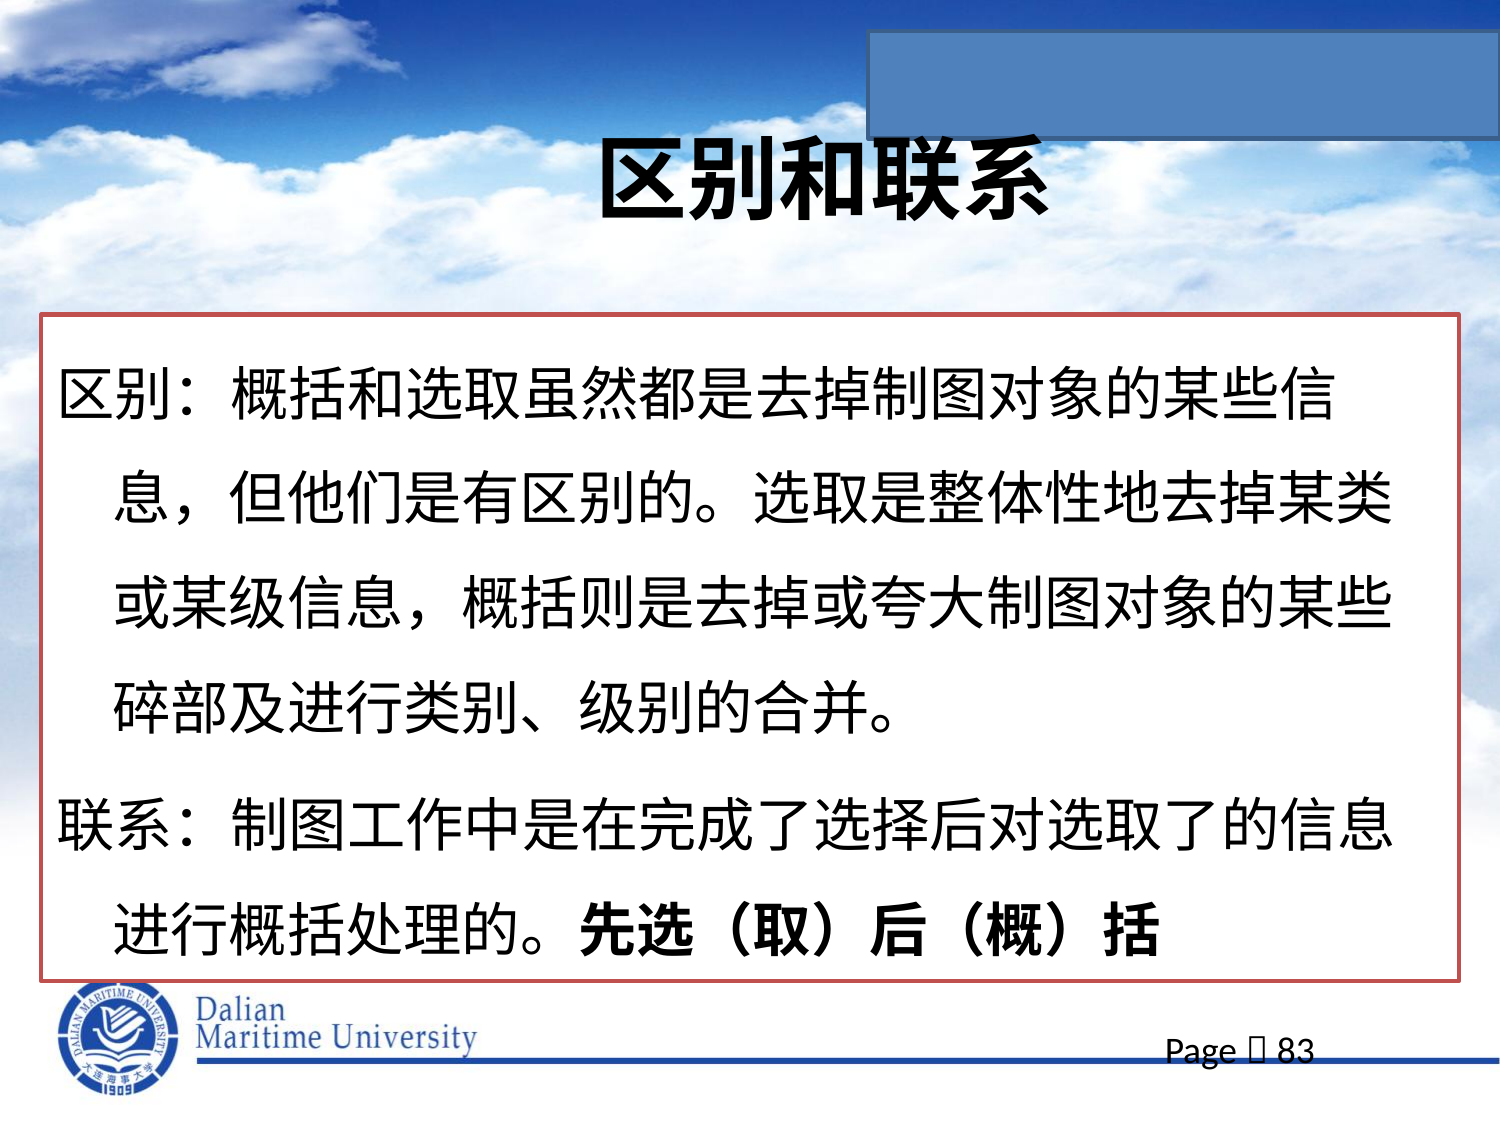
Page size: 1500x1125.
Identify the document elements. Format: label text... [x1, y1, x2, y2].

slide_number Page  83 [1149, 1019, 1500, 1079]
picture [0, 0, 1500, 1125]
list 区别：概括和选取虽然都是去掉制图对象的某些信息，但他们是有区别的。选取是整体性地去掉某类或某级信息，概括则是去掉或夸大制图对象的某些碎部及进行类别、级别的合并。 联系：制图工作中是在完成了选择后对选取了的信息进行概括处理的。先选（取）后（概）括 [39, 312, 1461, 983]
title 区别和联系 [150, 113, 1500, 302]
